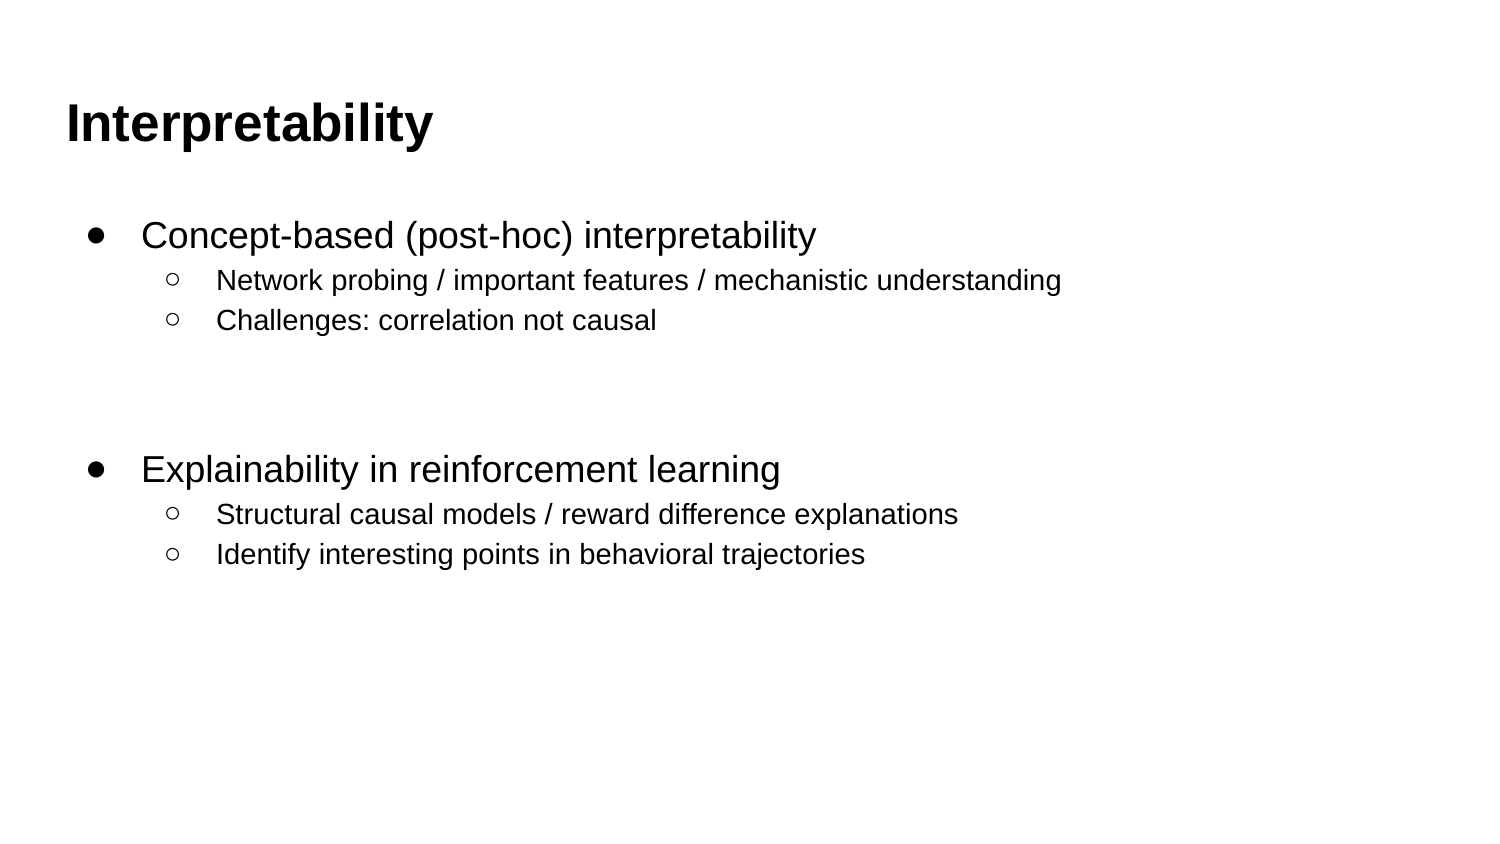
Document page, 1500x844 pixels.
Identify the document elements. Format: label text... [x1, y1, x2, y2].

list Concept-based (post-hoc) interpretability Network probing / important features / mechanistic understanding Challenges: correlation not causal Explainability in reinforcement learning Structural causal models / reward difference explanations Identify interesting points in behavioral trajectories [51, 189, 1449, 750]
title Interpretability [51, 72, 1449, 167]
